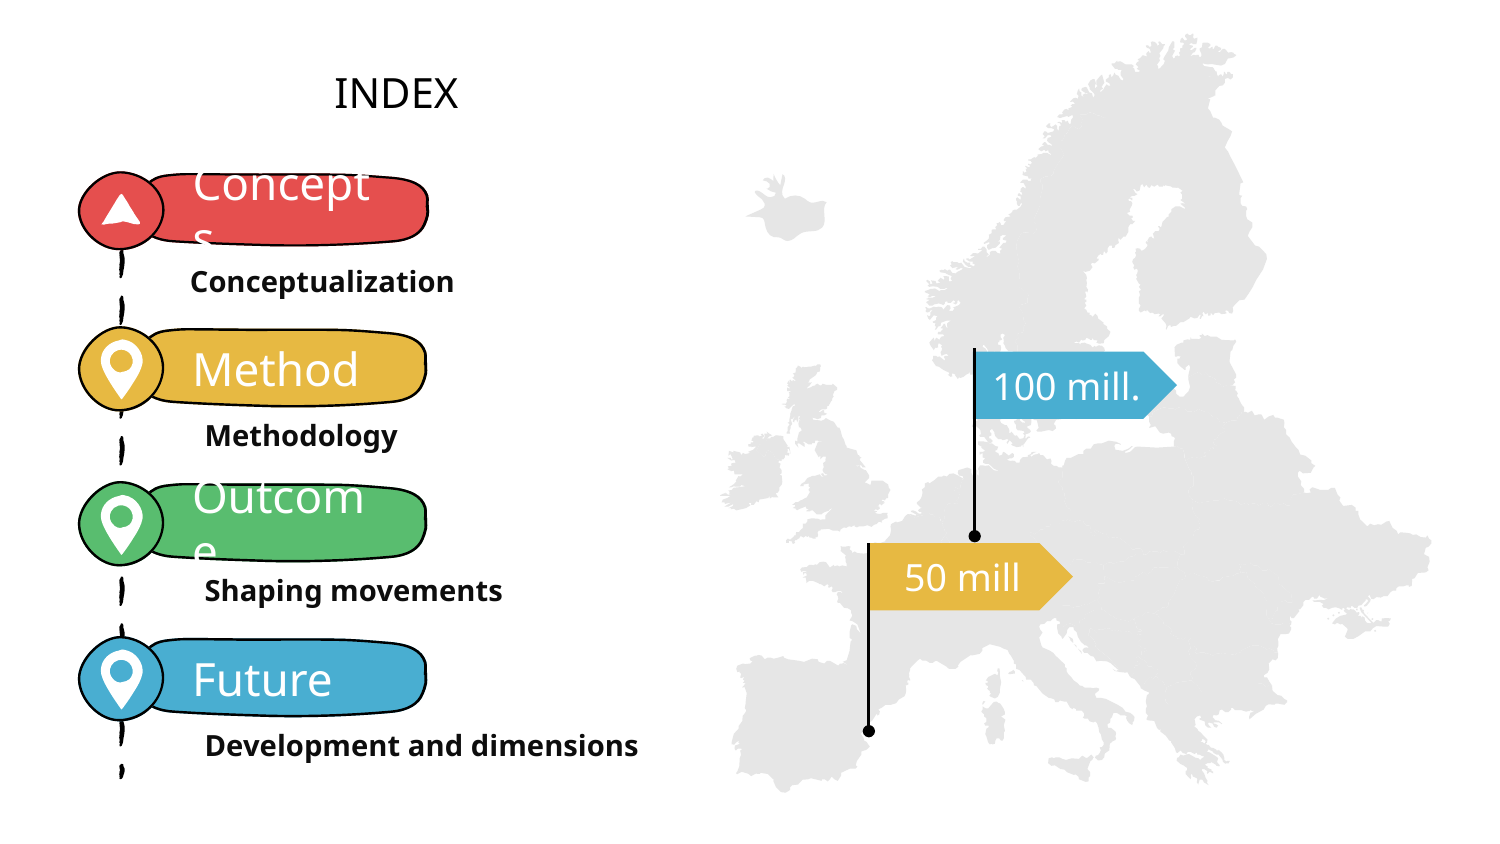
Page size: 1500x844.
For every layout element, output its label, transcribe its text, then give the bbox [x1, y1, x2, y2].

title INDEX [36, 64, 714, 121]
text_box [77, 171, 656, 302]
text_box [77, 480, 668, 612]
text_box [868, 542, 1074, 732]
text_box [972, 348, 1178, 537]
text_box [118, 465, 125, 479]
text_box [77, 635, 668, 767]
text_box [719, 33, 1500, 793]
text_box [118, 621, 125, 634]
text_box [118, 309, 125, 324]
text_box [77, 325, 668, 457]
